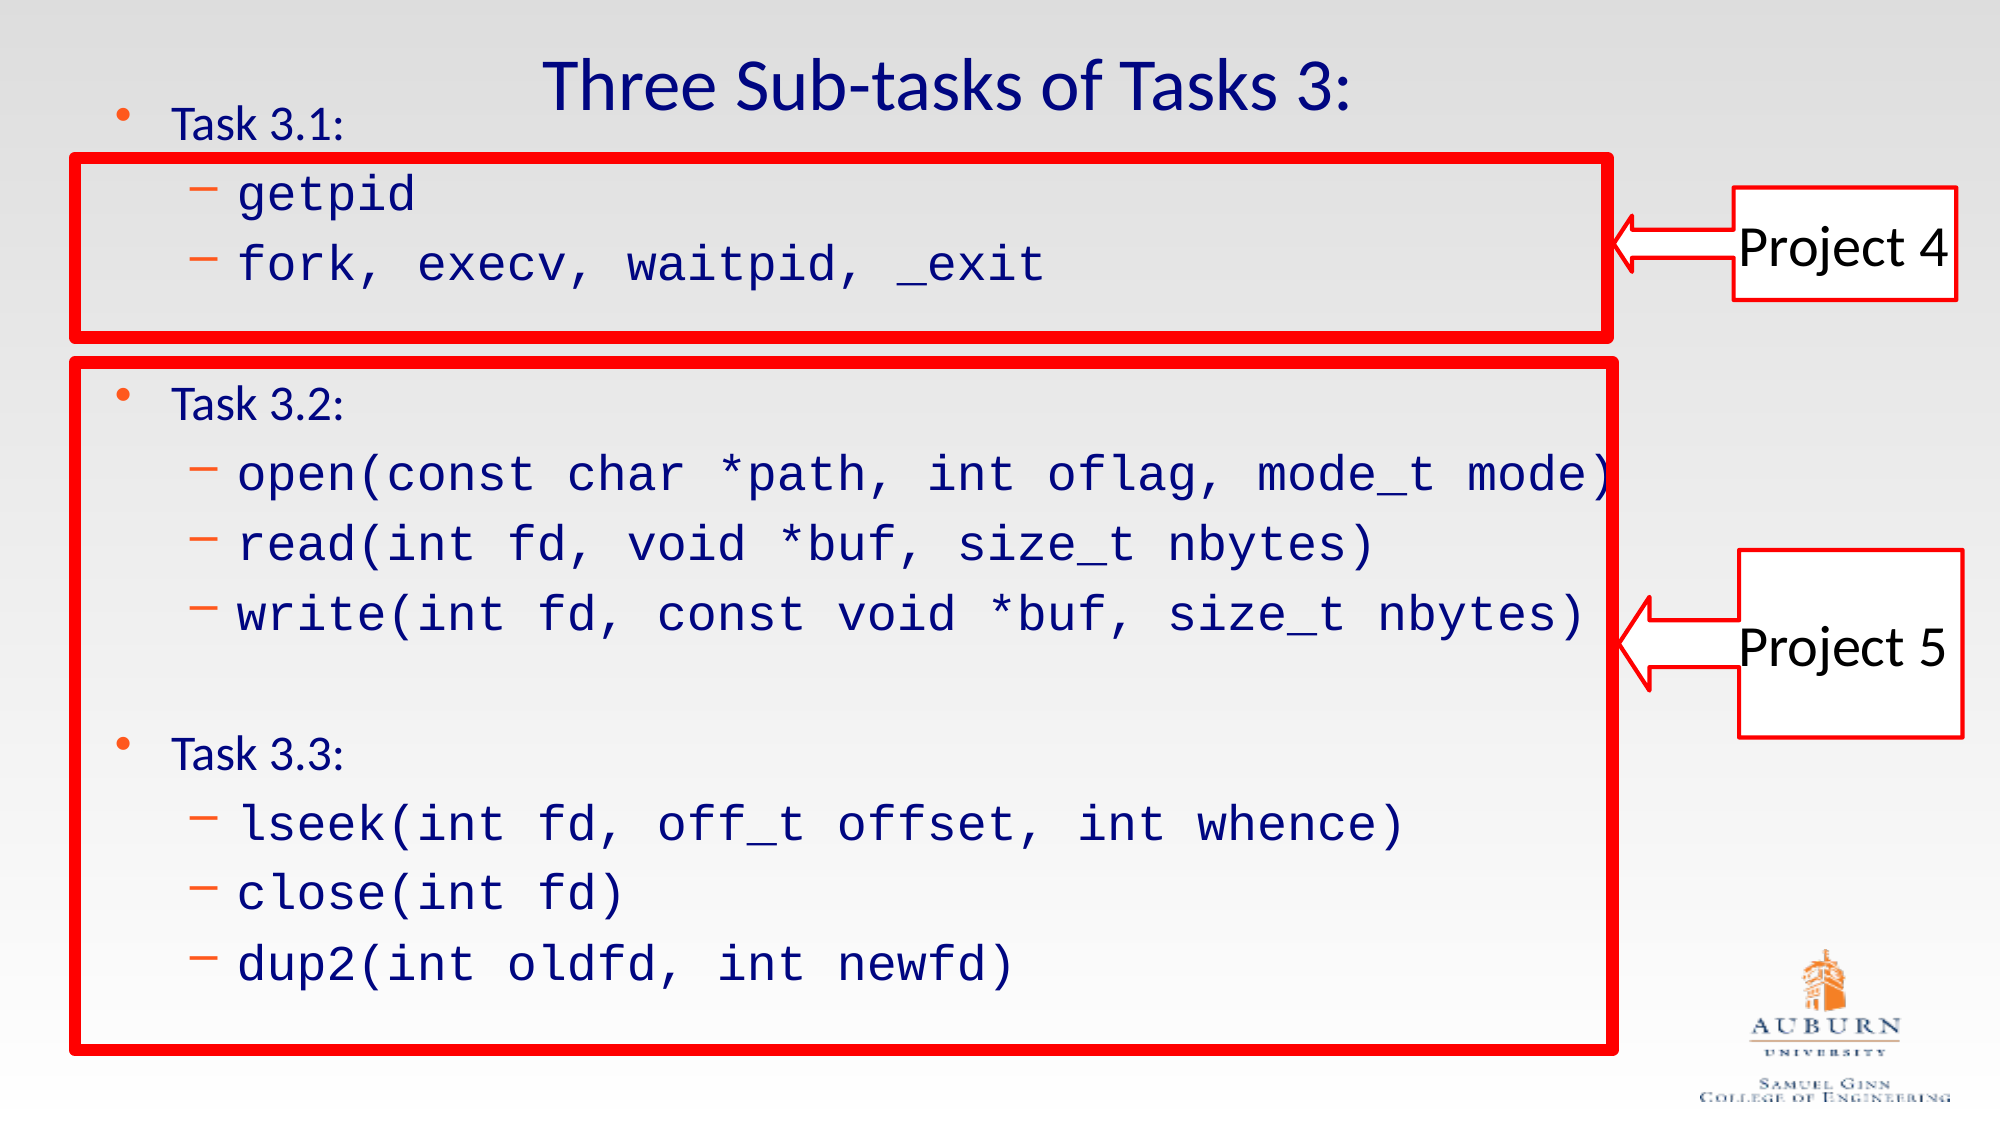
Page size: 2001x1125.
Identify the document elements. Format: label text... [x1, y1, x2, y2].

title Three Sub-tasks of Tasks 3: [237, 5, 1660, 82]
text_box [74, 157, 1969, 338]
picture [1813, 1051, 1950, 1102]
list Task 3.1: getpid fork, execv, waitpid, _exit Task 3.2: open(const char *path, int oflag, mode_t mode) read(int fd, void *buf, size_t nbytes) write(int fd, const void *buf, size_t nbytes) Task 3.3: lseek(int fd, off_t offset, int whence) close(int fd) dup2(int oldfd, int newfd) [99, 349, 1813, 360]
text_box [74, 362, 1969, 1051]
list Task 3.1: getpid fork, execv, waitpid, _exit Task 3.2: open(const char *path, int oflag, mode_t mode) read(int fd, void *buf, size_t nbytes) write(int fd, const void *buf, size_t nbytes) Task 3.3: lseek(int fd, off_t offset, int whence) close(int fd) dup2(int oldfd, int newfd) [99, 82, 1813, 155]
list Task 3.1: getpid fork, execv, waitpid, _exit Task 3.2: open(const char *path, int oflag, mode_t mode) read(int fd, void *buf, size_t nbytes) write(int fd, const void *buf, size_t nbytes) Task 3.3: lseek(int fd, off_t offset, int whence) close(int fd) dup2(int oldfd, int newfd) [99, 1061, 1813, 1113]
